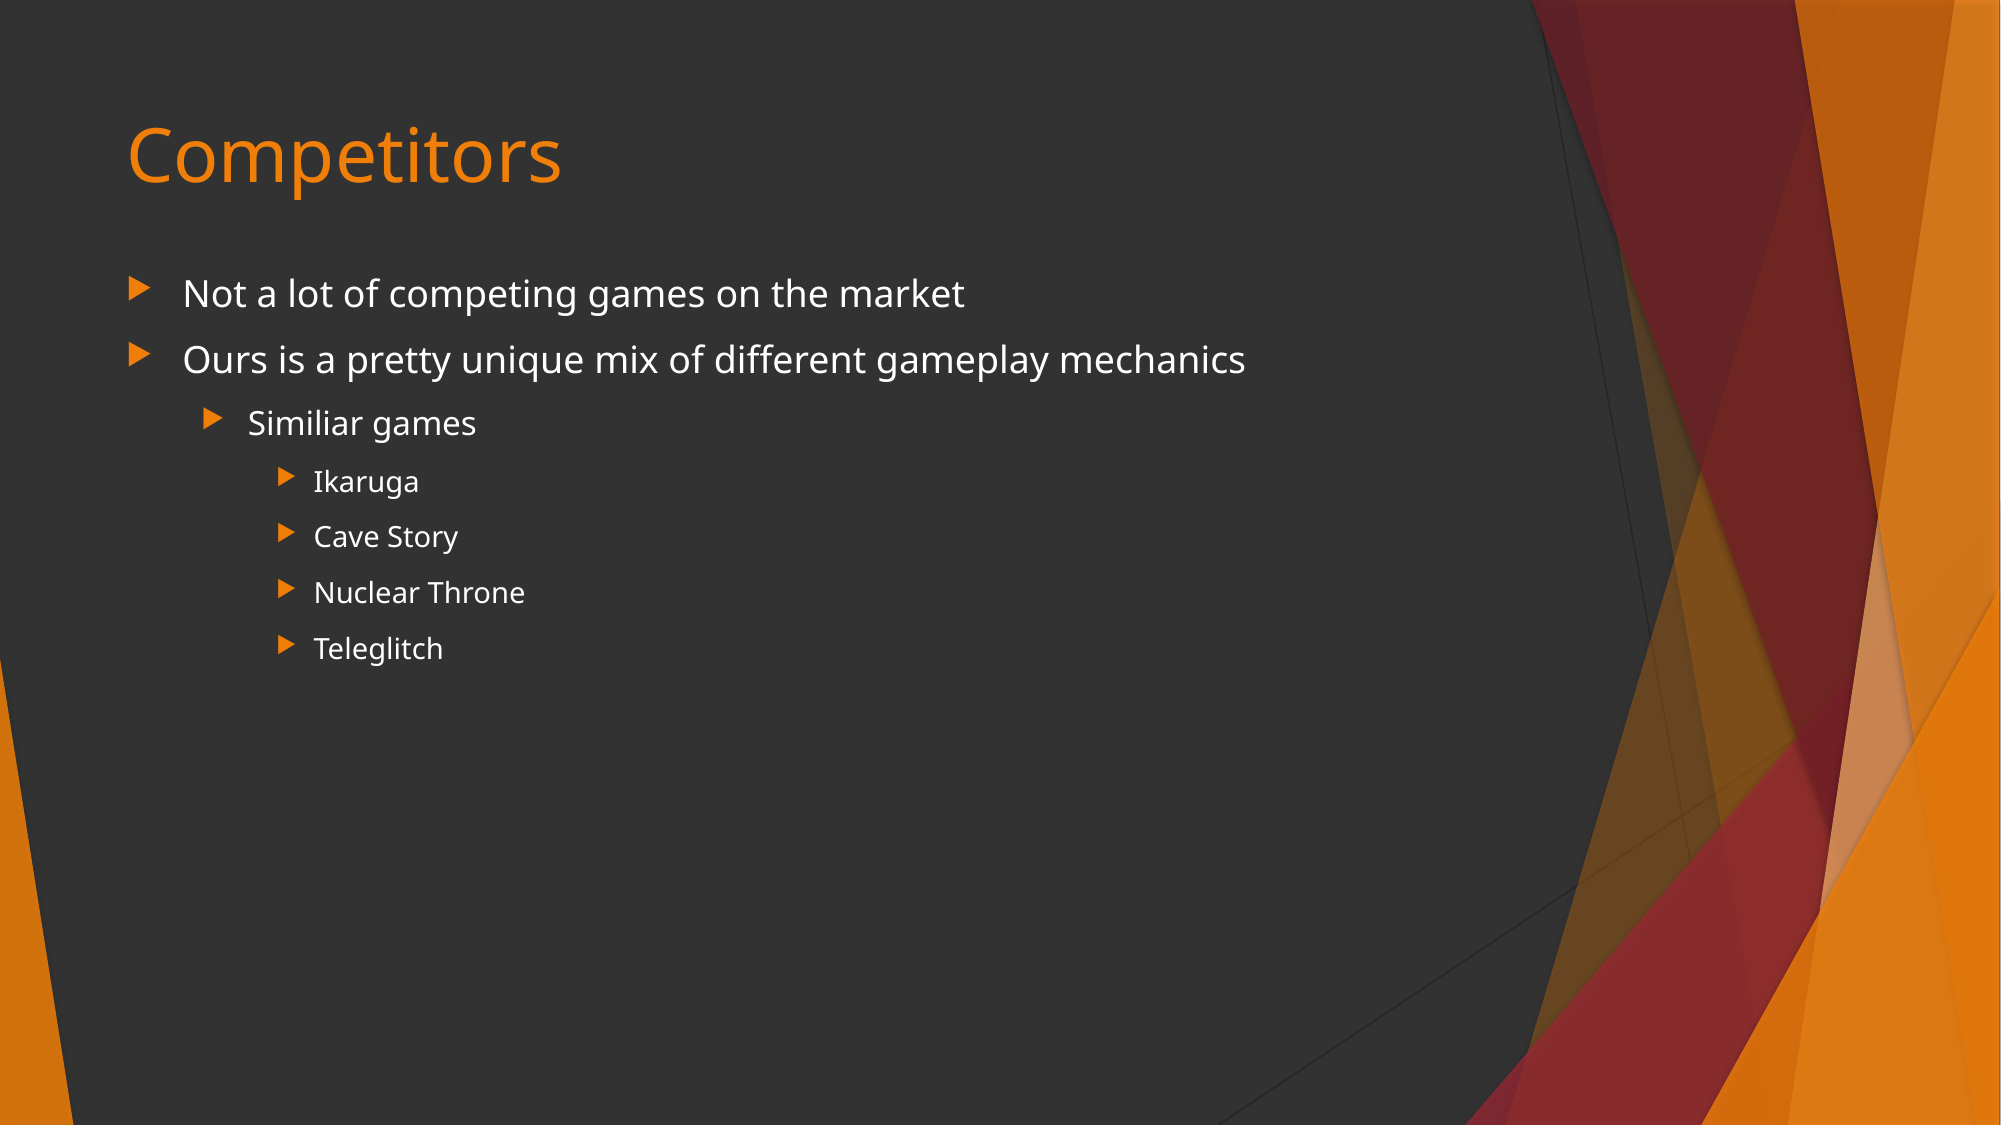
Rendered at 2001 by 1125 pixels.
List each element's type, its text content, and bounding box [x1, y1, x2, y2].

list Not a lot of competing games on the market Ours is a pretty unique mix of different gameplay mechanics Similiar games Ikaruga Cave Story Nuclear Throne Teleglitch [111, 262, 1522, 992]
title Competitors [111, 99, 1522, 247]
